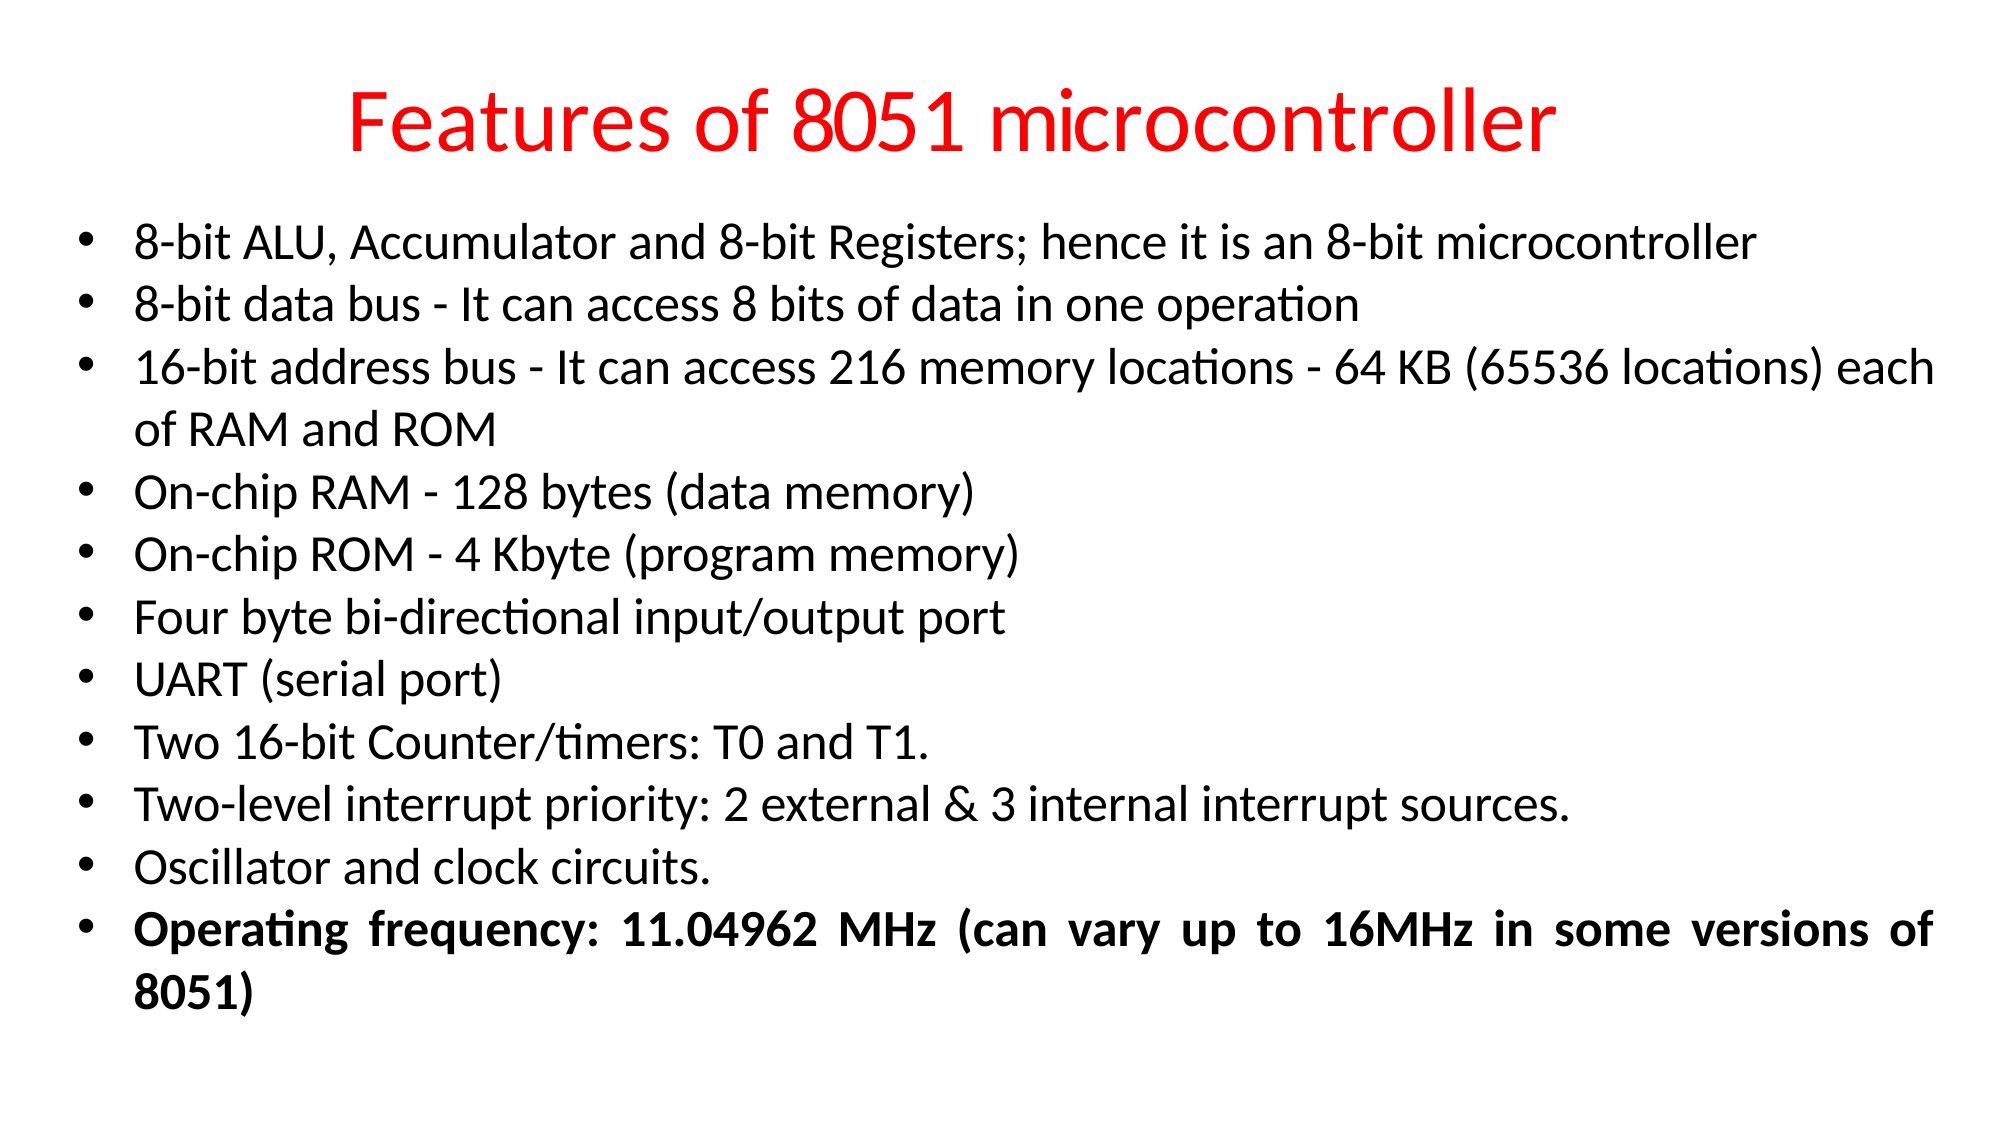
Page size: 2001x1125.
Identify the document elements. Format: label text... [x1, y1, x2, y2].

title Features of 8051 microcontroller [347, 59, 1653, 174]
text_box 8-bit ALU, Accumulator and 8-bit Registers; hence it is an 8-bit microcontroller 8-bit data bus - It can access 8 bits of data in one operation 16-bit address bus - It can access 216 memory locations - 64 KB (65536 locations) each of RAM and ROM On-chip RAM - 128 bytes (data memory) On-chip ROM - 4 Kbyte (program memory) Four byte bi-directional input/output port UART (serial port) Two 16-bit Counter/timers: T0 and T1. Two-level interrupt priority: 2 external & 3 internal interrupt sources. Oscillator and clock circuits. Operating frequency: 11.04962 MHz (can vary up to 16MHz in some versions of 8051) [62, 199, 1950, 1038]
